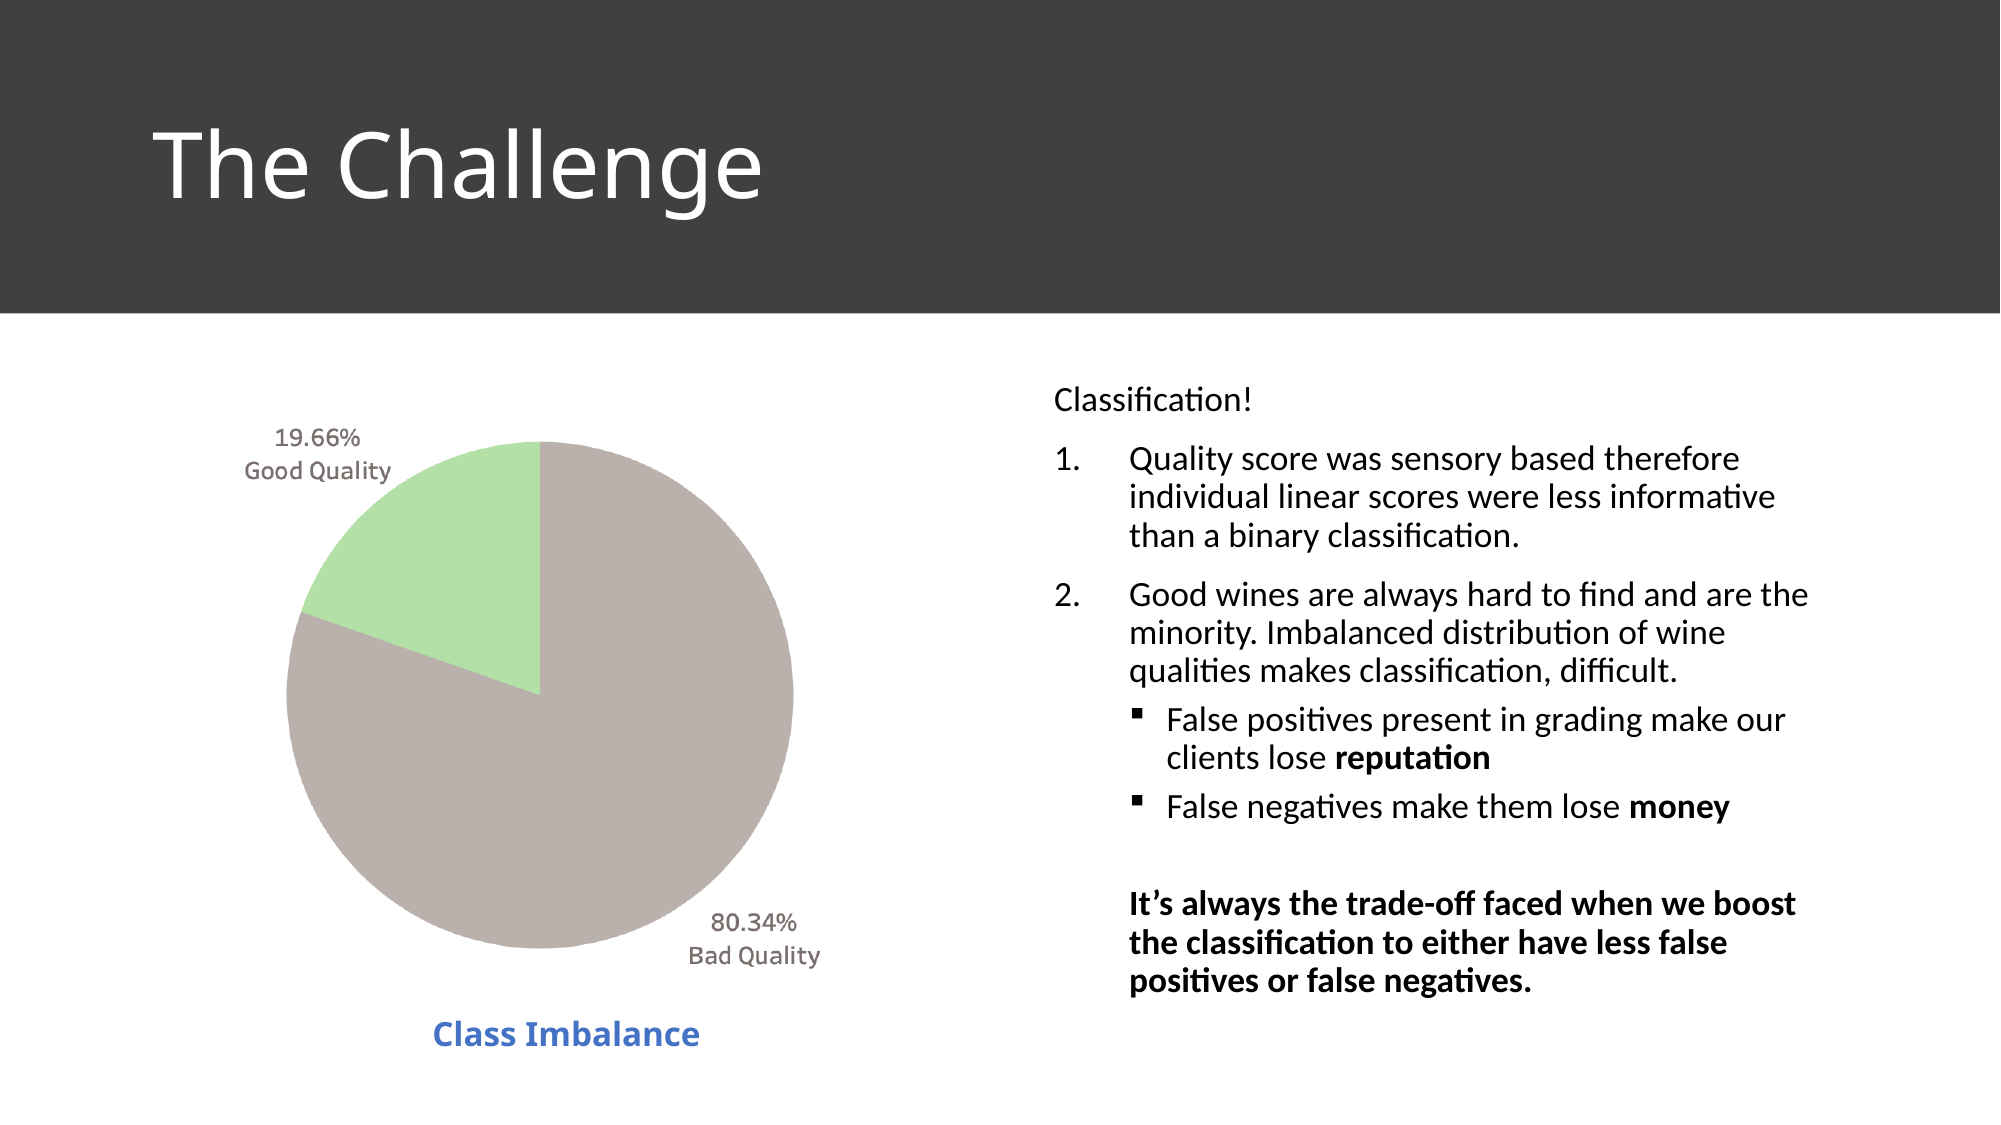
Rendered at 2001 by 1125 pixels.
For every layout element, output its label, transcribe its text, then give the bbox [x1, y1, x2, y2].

text_box Class Imbalance [417, 1014, 910, 1068]
title The Challenge [137, 60, 1863, 278]
text_box [0, 0, 2000, 314]
picture [137, 373, 961, 1014]
list Classification! Quality score was sensory based therefore individual linear scores were less informative than a binary classification. Good wines are always hard to find and are the minority. Imbalanced distribution of wine qualities makes classification, difficult. False positives present in grading make our clients lose reputation False negatives make them lose money It’s always the trade-off faced when we boost the classification to either have less false positives or false negatives. [1039, 373, 1862, 1014]
